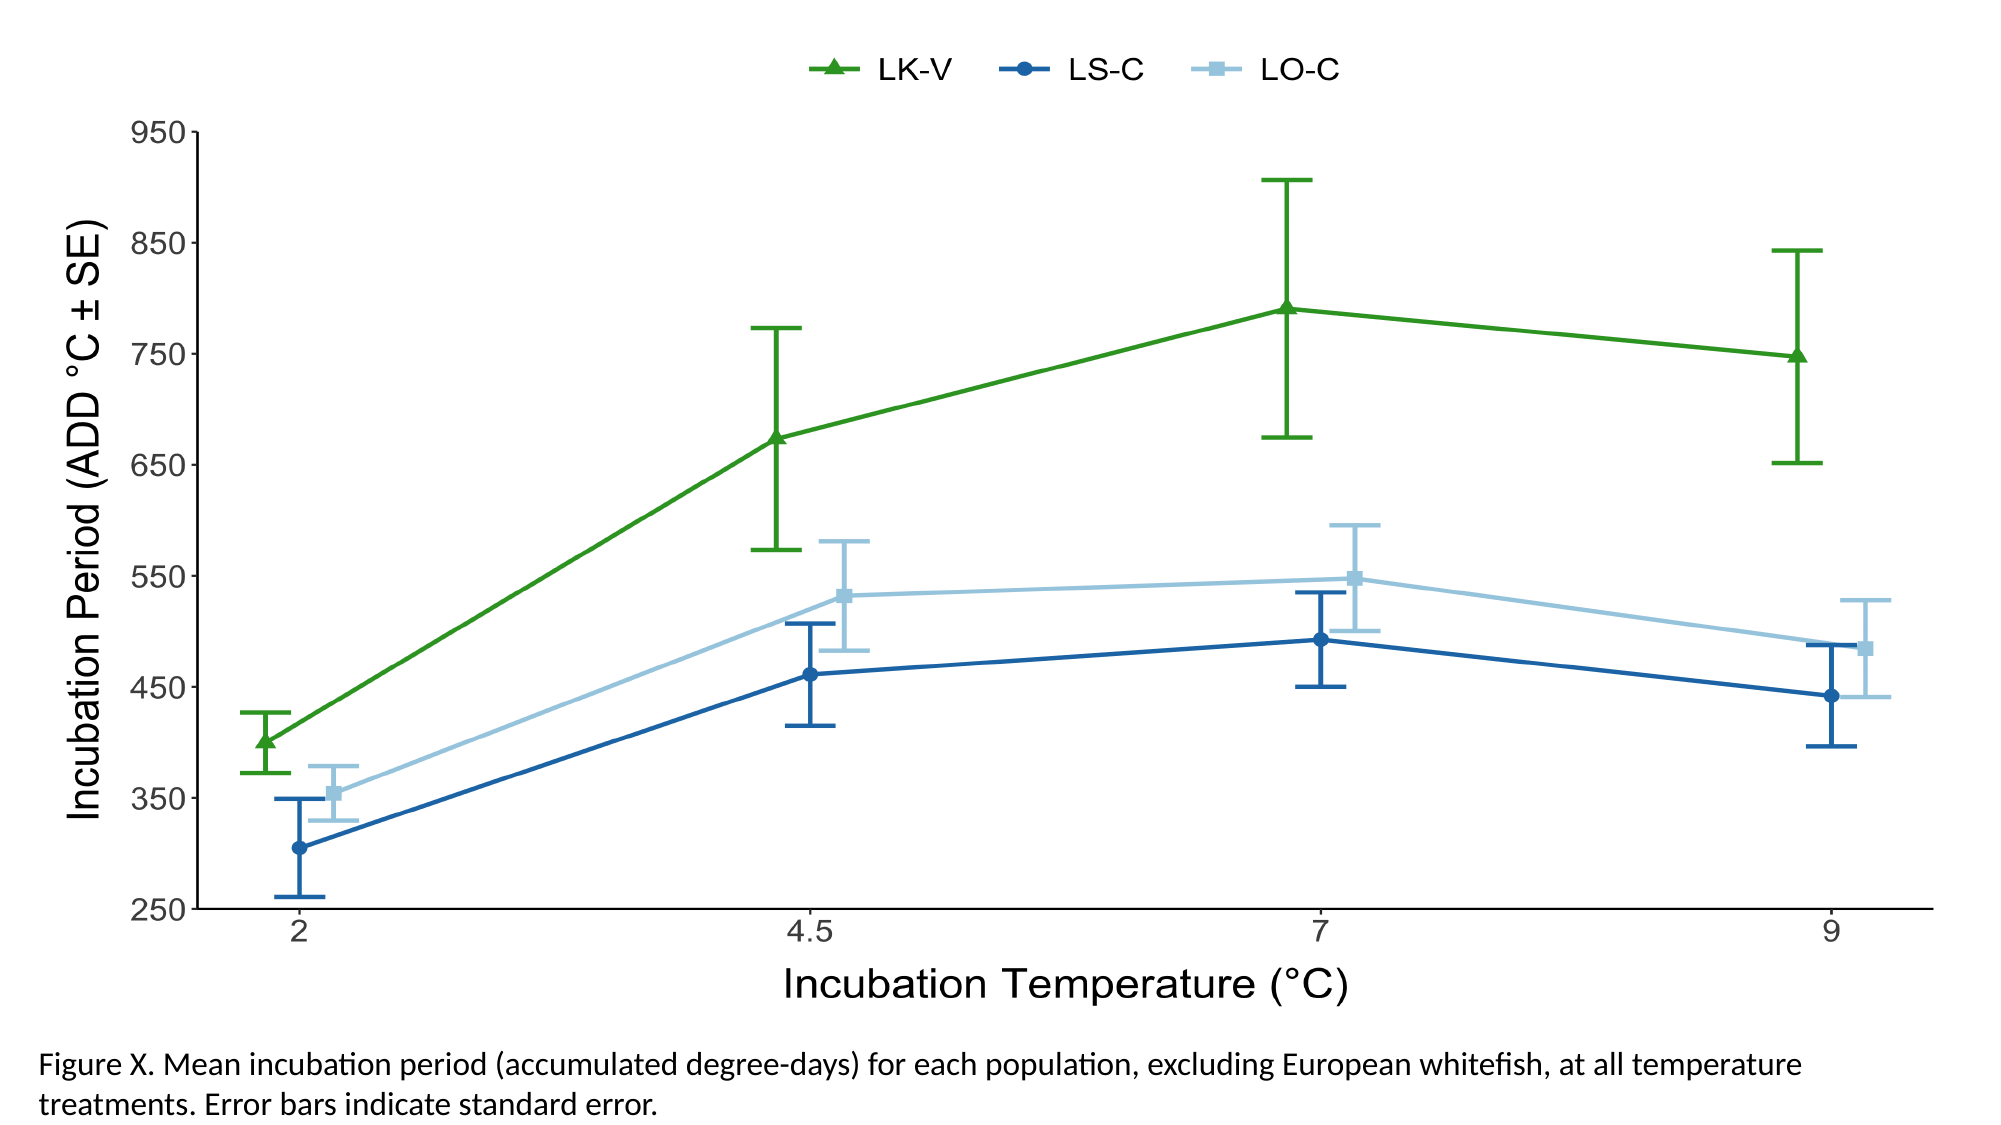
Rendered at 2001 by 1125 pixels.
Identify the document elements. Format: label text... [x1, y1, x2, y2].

picture [35, 0, 1965, 1035]
text_box Figure X. Mean incubation period (accumulated degree-days) for each population, excluding European whitefish, at all temperature treatments. Error bars indicate standard error. [23, 1034, 1984, 1125]
